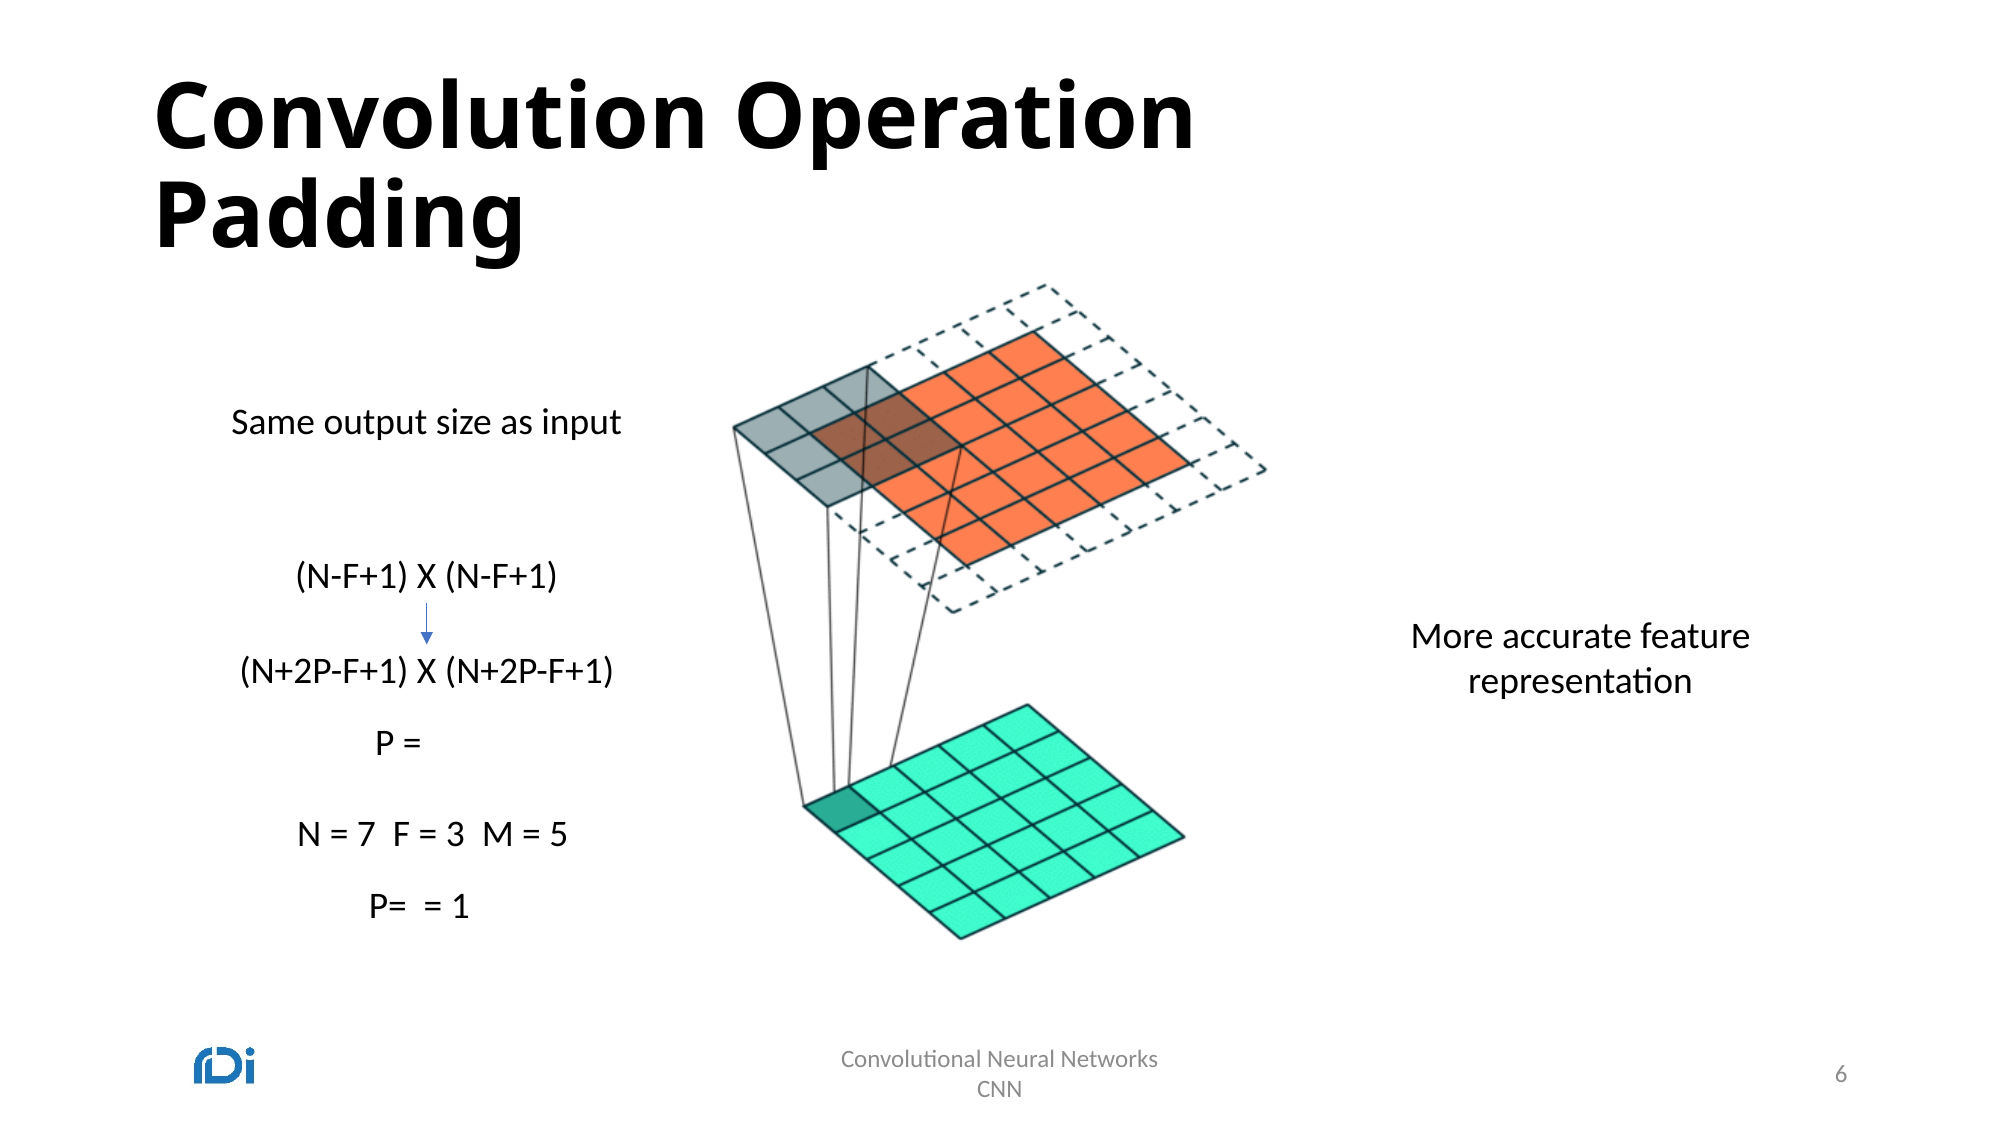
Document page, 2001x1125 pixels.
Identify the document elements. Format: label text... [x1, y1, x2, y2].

footer Convolutional Neural Networks CNN [662, 1042, 1338, 1103]
title Convolution Operation Padding [137, 59, 1863, 278]
text_box Same output size as input [191, 389, 663, 449]
text_box More accurate feature representation [1344, 604, 1817, 709]
text_box N = 7 F = 3 M = 5 [276, 801, 590, 862]
slide_number 6 [1412, 1042, 1863, 1103]
picture [700, 255, 1299, 969]
picture [157, 1011, 291, 1119]
text_box (N+2P-F+1) X (N+2P-F+1) [214, 639, 640, 699]
text_box (N-F+1) X (N-F+1) [260, 543, 593, 604]
